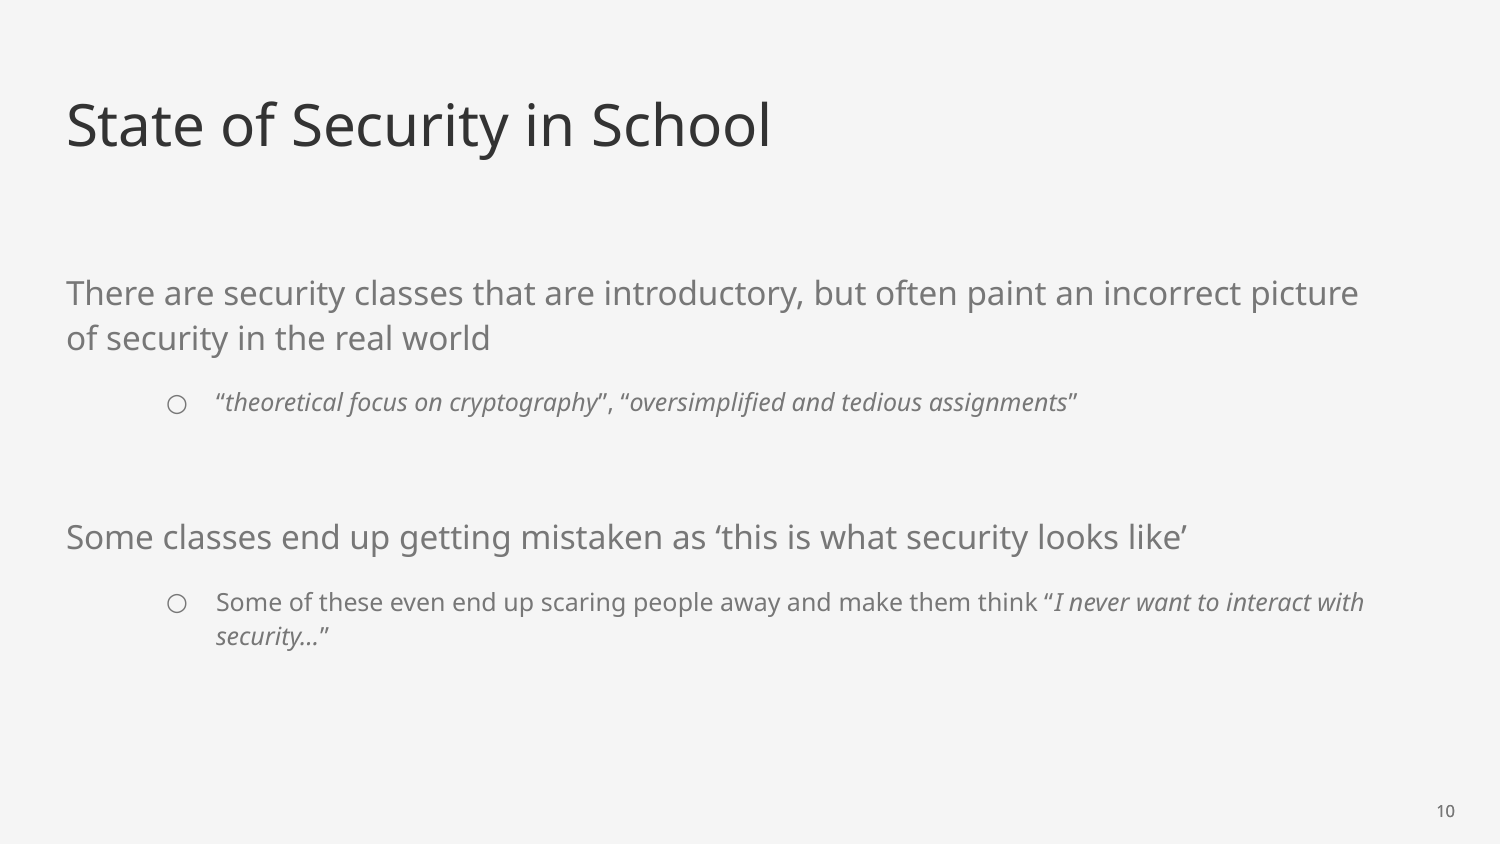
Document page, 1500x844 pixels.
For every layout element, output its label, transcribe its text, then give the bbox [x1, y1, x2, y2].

slide_number ‹#› [1415, 790, 1477, 835]
title State of Security in School [51, 72, 1449, 167]
list There are security classes that are introductory, but often paint an incorrect picture of security in the real world “theoretical focus on cryptography”, “oversimplified and tedious assignments” Some classes end up getting mistaken as ‘this is what security looks like’ Some of these even end up scaring people away and make them think “I never want to interact with security…” [51, 185, 1415, 772]
